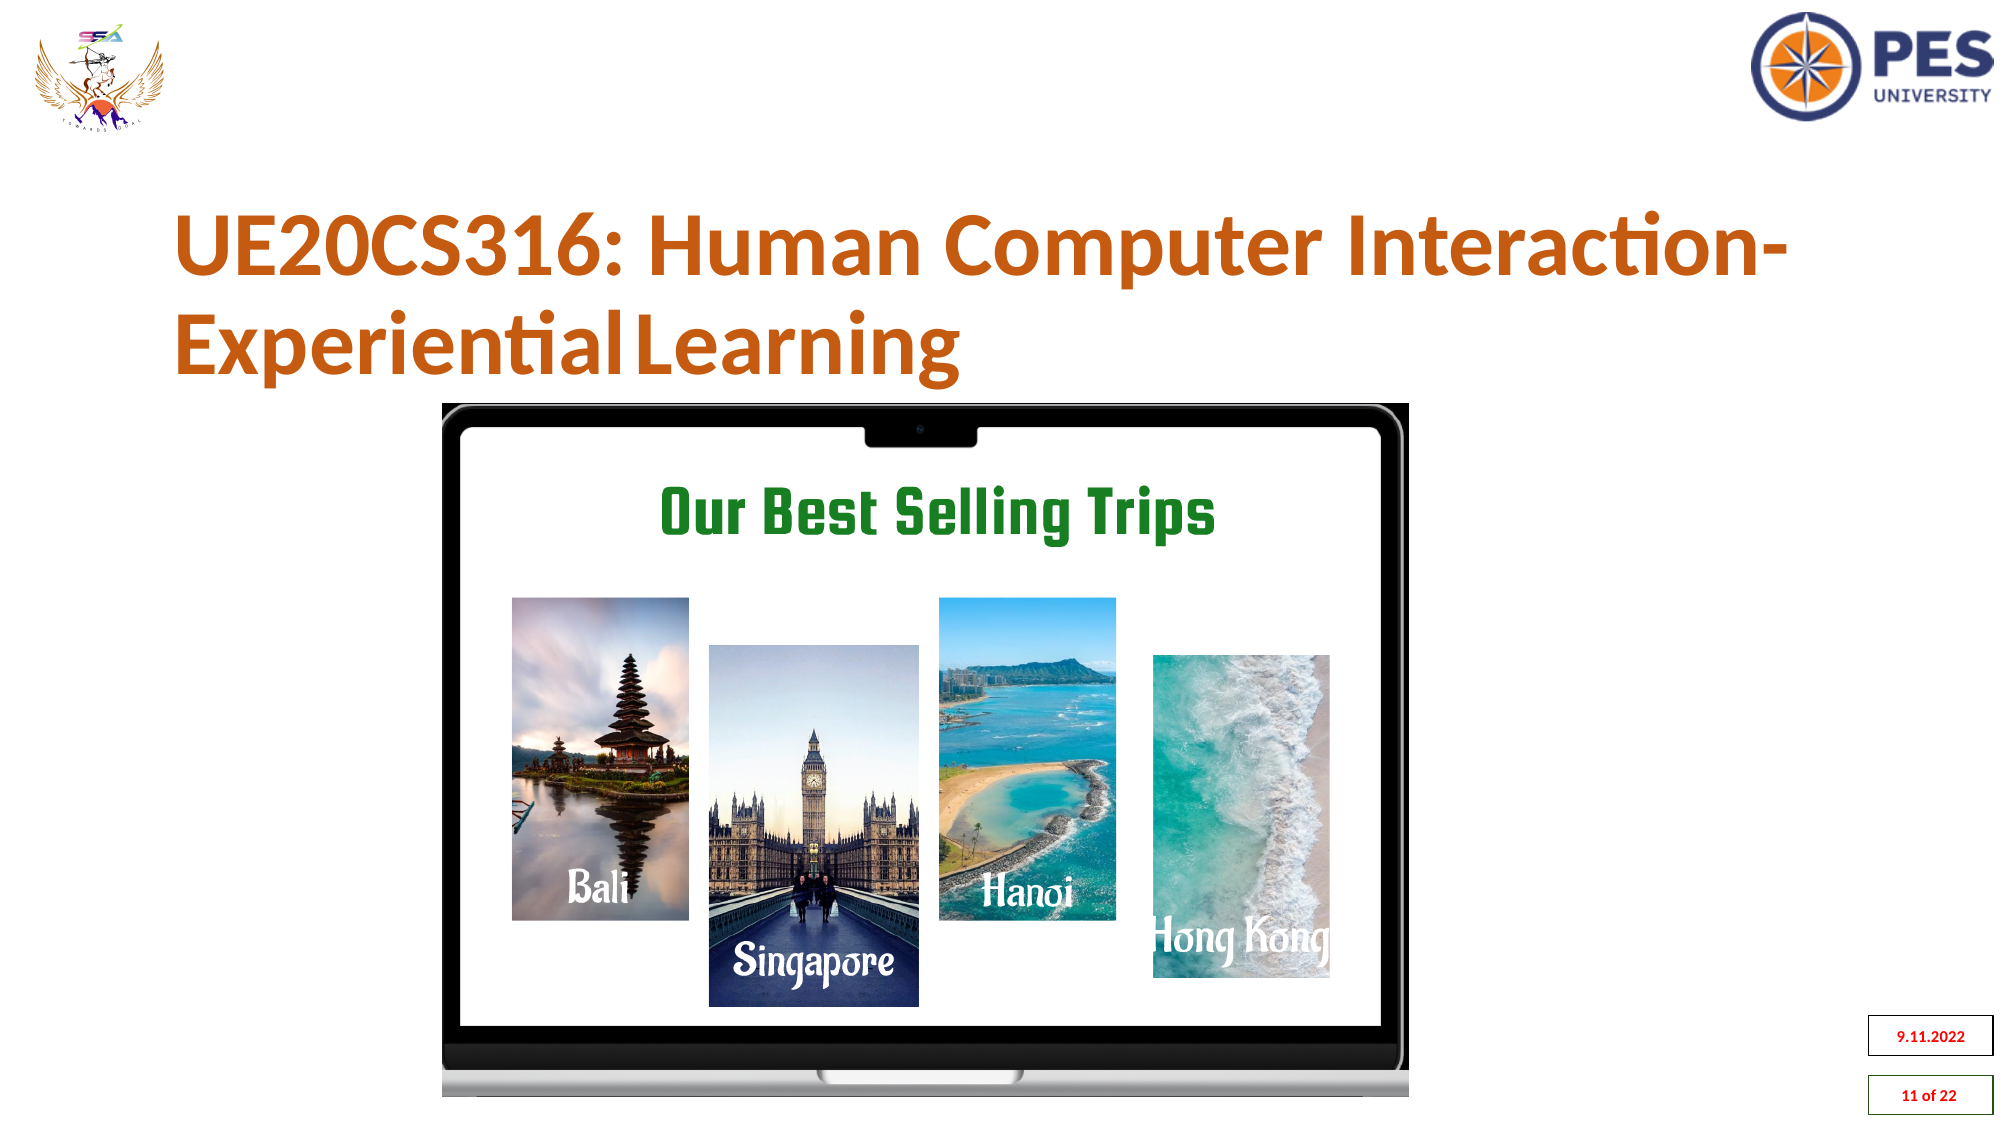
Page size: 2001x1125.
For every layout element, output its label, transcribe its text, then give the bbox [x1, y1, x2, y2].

picture [1751, 12, 1994, 125]
picture [442, 403, 1409, 1097]
picture [17, 22, 185, 136]
title UE20CS316: Human Computer Interaction-Experiential Learning [158, 186, 1884, 404]
